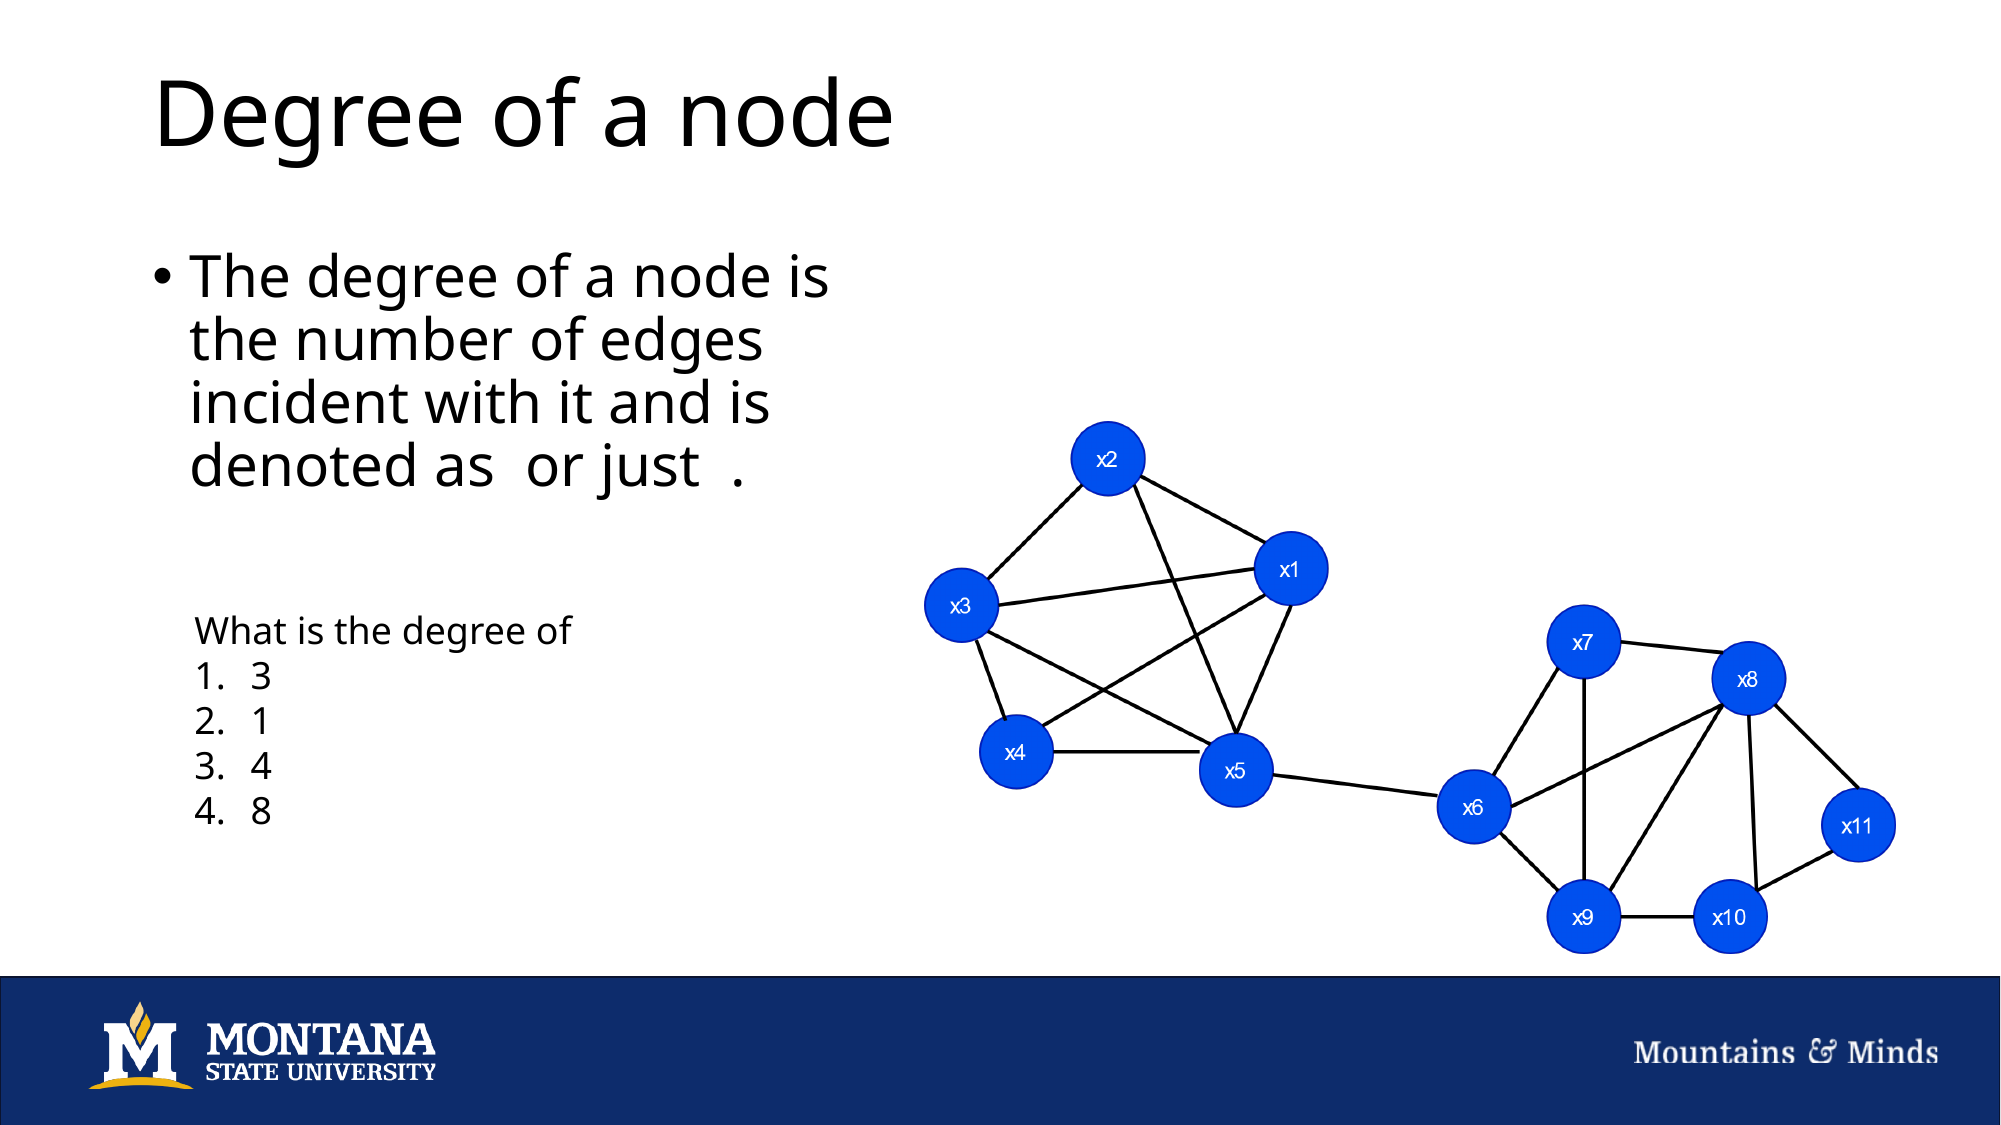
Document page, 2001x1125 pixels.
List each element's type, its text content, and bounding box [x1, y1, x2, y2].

picture [924, 421, 1896, 954]
title Degree of a node [137, 59, 1863, 278]
